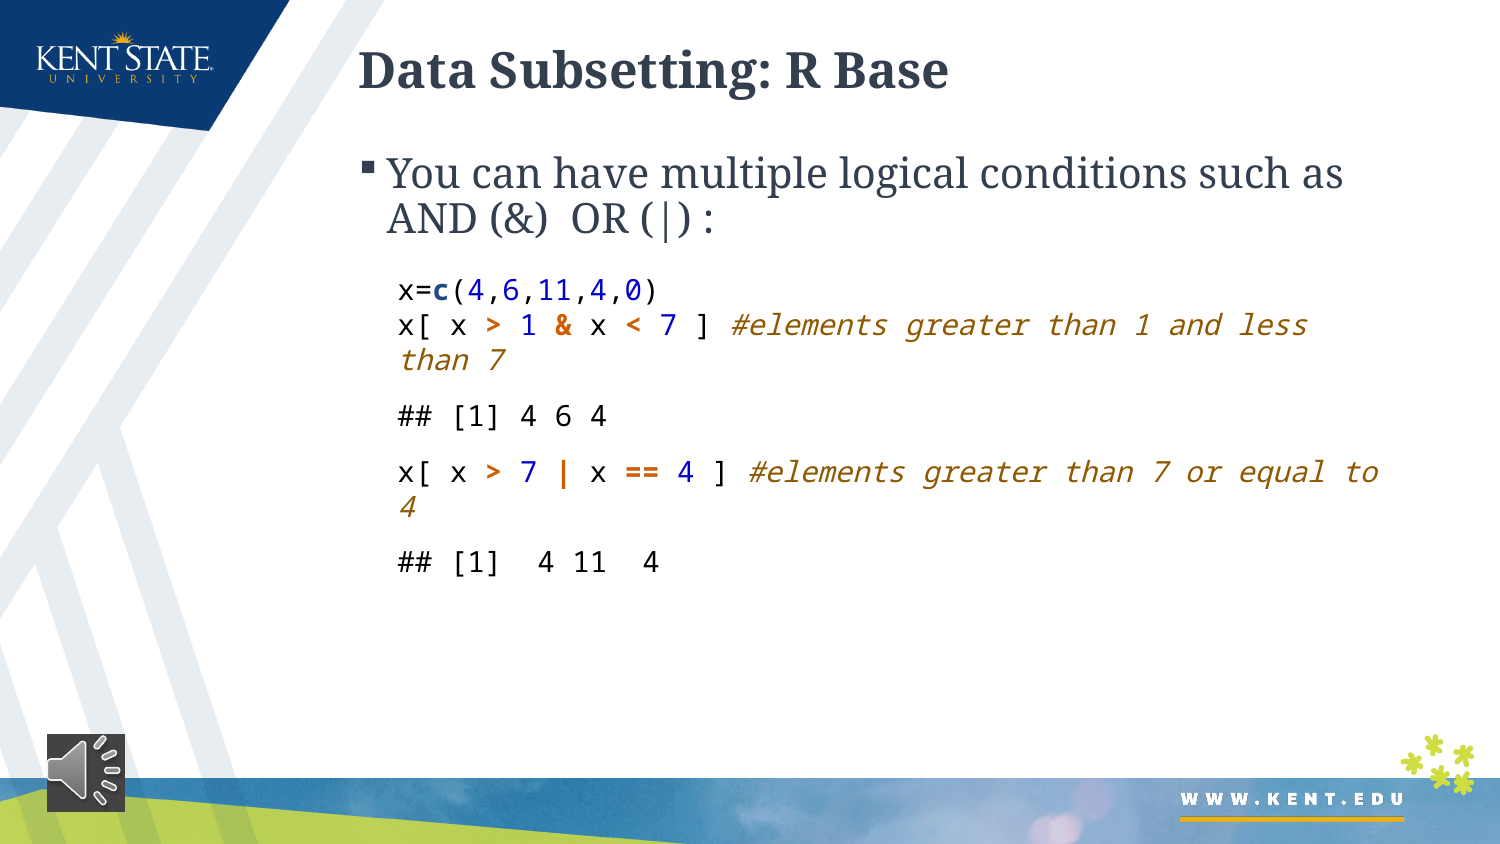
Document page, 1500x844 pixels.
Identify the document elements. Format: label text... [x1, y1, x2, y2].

title Data Subsetting: R Base [343, 0, 1475, 145]
text_box x=c(4,6,11,4,0) x[ x > 1 & x < 7 ] #elements greater than 1 and less than 7 ## [1] 4 6 4 x[ x > 7 | x == 4 ] #elements greater than 7 or equal to 4 ## [1] 4 11 4 [382, 264, 1393, 587]
picture [0, 0, 1500, 844]
list You can have multiple logical conditions such as AND (&) OR (|) : [343, 145, 1420, 762]
